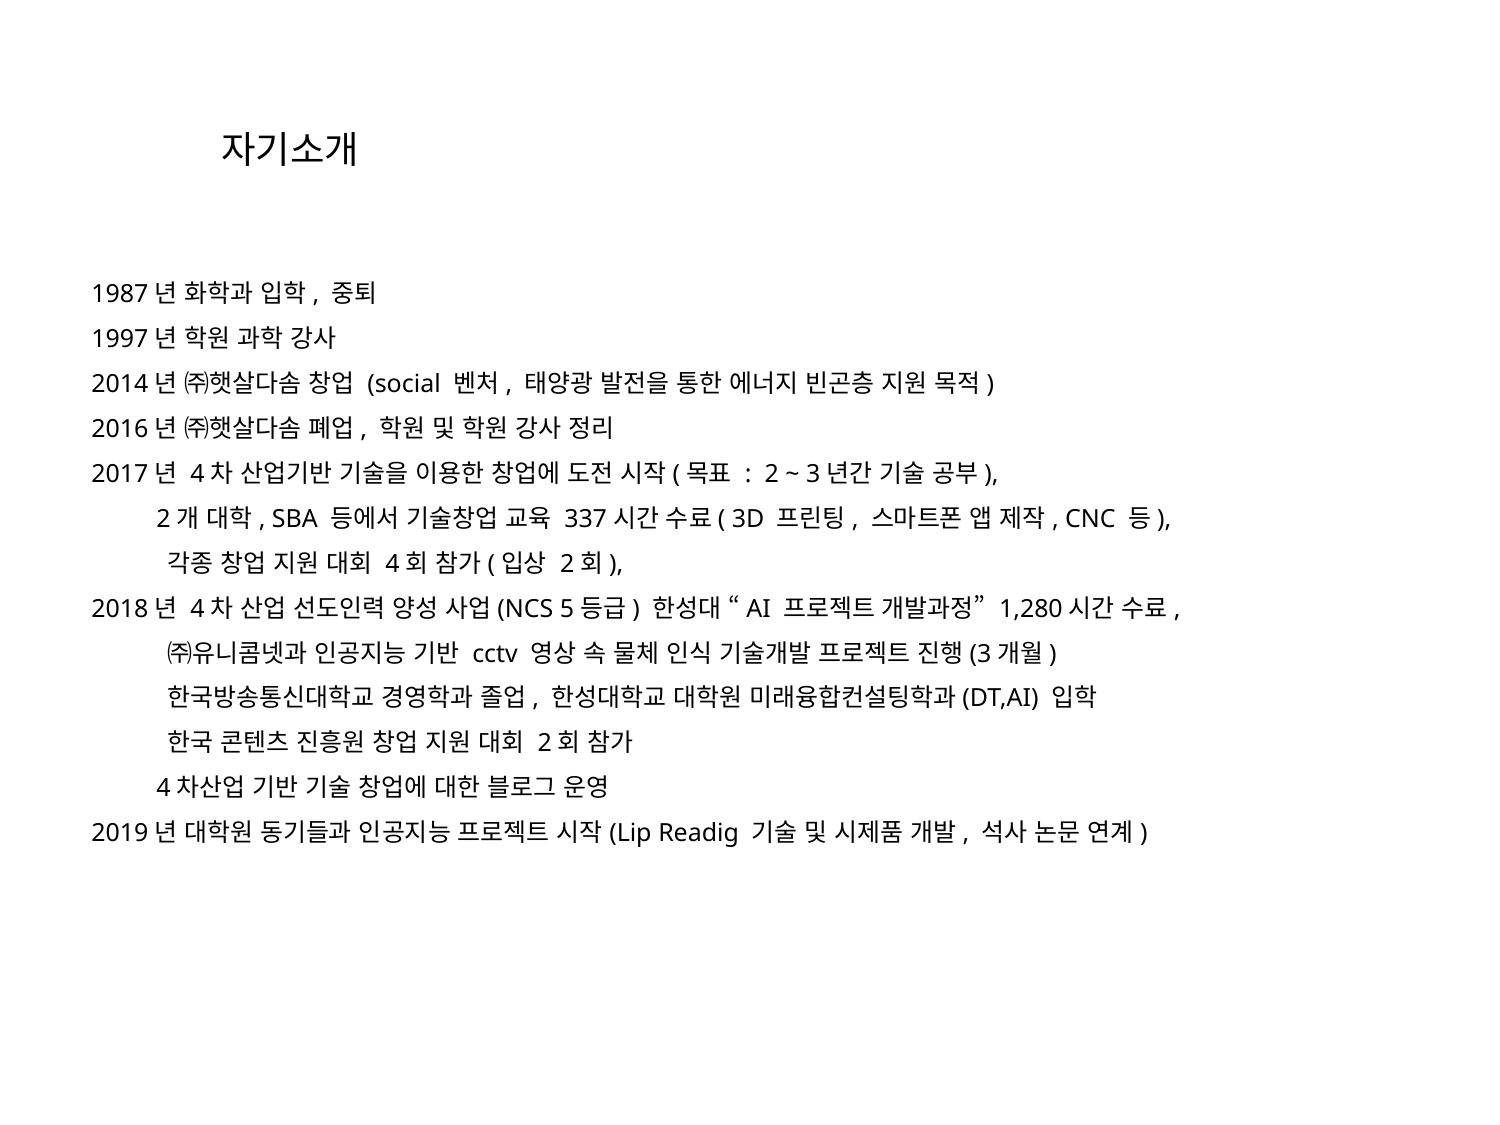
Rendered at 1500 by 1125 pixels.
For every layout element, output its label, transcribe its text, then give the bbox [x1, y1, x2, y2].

text_box 1987년 화학과 입학, 중퇴 1997년 학원 과학 강사 2014년 ㈜햇살다솜 창업 (social 벤처, 태양광 발전을 통한 에너지 빈곤층 지원 목적) 2016년 ㈜햇살다솜 폐업, 학원 및 학원 강사 정리 2017년 4차 산업기반 기술을 이용한 창업에 도전 시작(목표 : 2 ~ 3년간 기술 공부), 2개 대학, SBA 등에서 기술창업 교육 337시간 수료( 3D 프린팅, 스마트폰 앱 제작, CNC 등), 각종 창업 지원 대회 4회 참가(입상 2회), 2018년 4차 산업 선도인력 양성 사업(NCS 5등급) 한성대 “AI 프로젝트 개발과정” 1,280시간 수료, ㈜유니콤넷과 인공지능 기반 cctv 영상 속 물체 인식 기술개발 프로젝트 진행(3개월) 한국방송통신대학교 경영학과 졸업, 한성대학교 대학원 미래융합컨설팅학과(DT,AI) 입학 한국 콘텐츠 진흥원 창업 지원 대회 2회 참가 4차산업 기반 기술 창업에 대한 블로그 운영 2019년 대학원 동기들과 인공지능 프로젝트 시작(Lip Readig 기술 및 시제품 개발, 석사 논문 연계) [76, 255, 1424, 854]
text_box 자기소개 [206, 118, 1093, 179]
